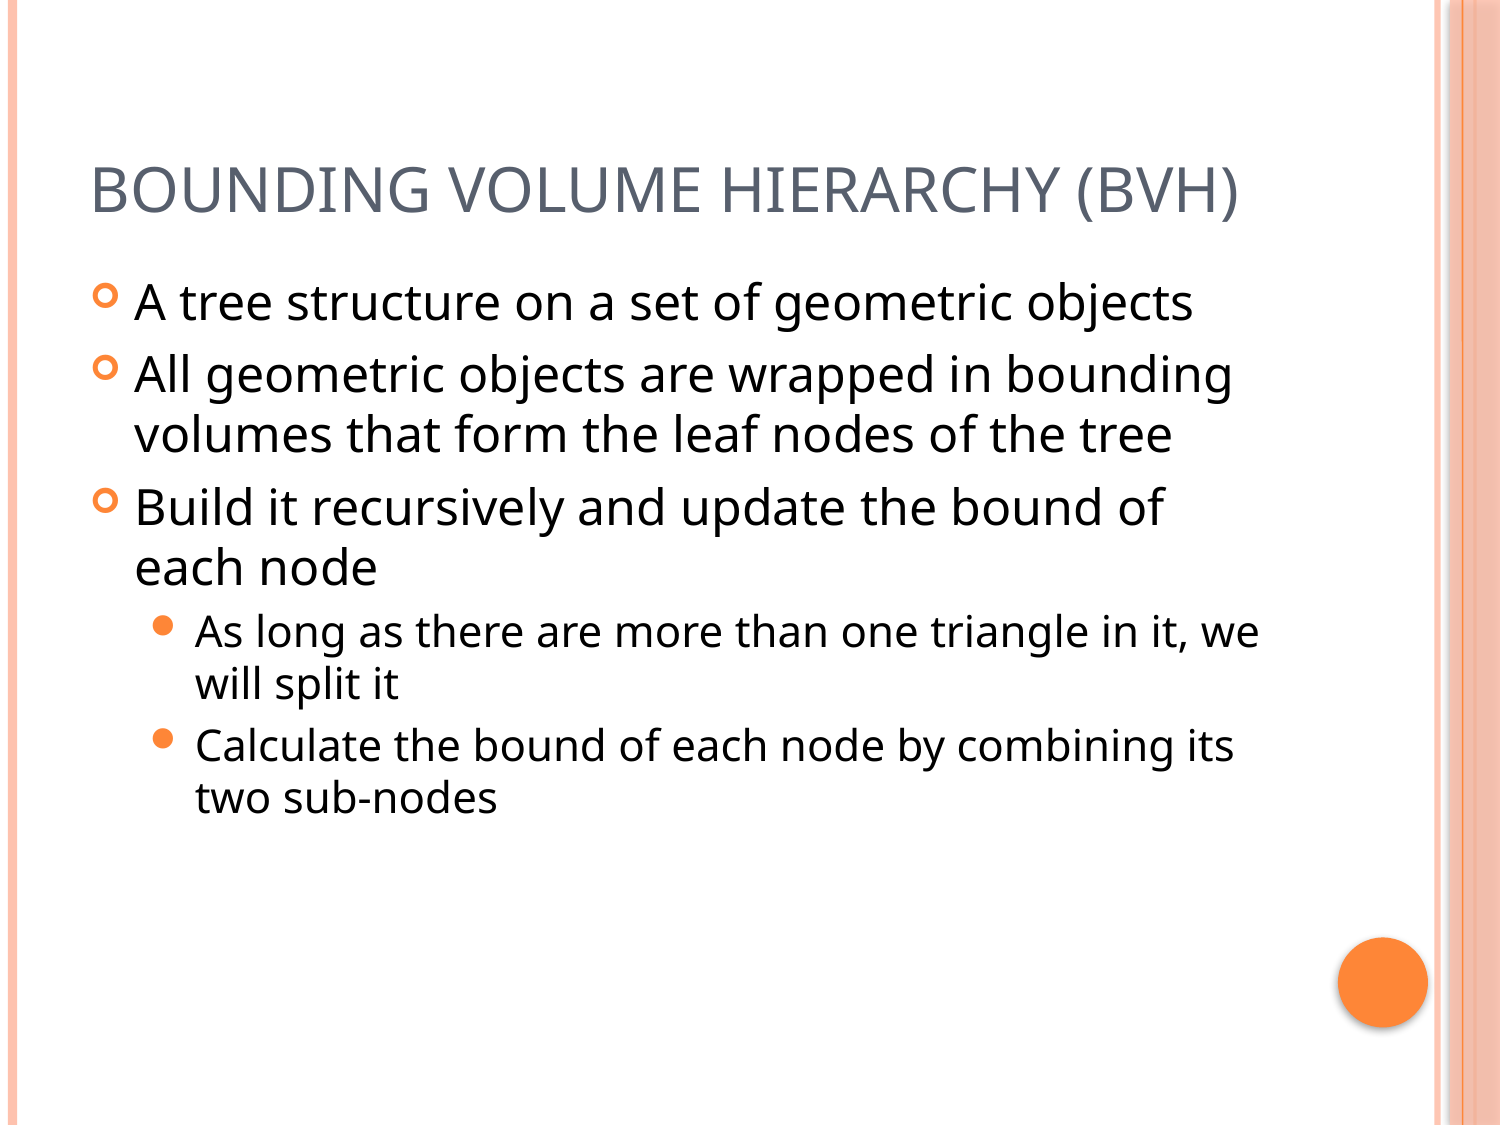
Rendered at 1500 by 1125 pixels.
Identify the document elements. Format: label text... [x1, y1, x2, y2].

title Bounding Volume Hierarchy (BVH) [75, 45, 1300, 233]
list A tree structure on a set of geometric objects All geometric objects are wrapped in bounding volumes that form the leaf nodes of the tree Build it recursively and update the bound of each node As long as there are more than one triangle in it, we will split it Calculate the bound of each node by combining its two sub-nodes [75, 262, 1300, 1062]
